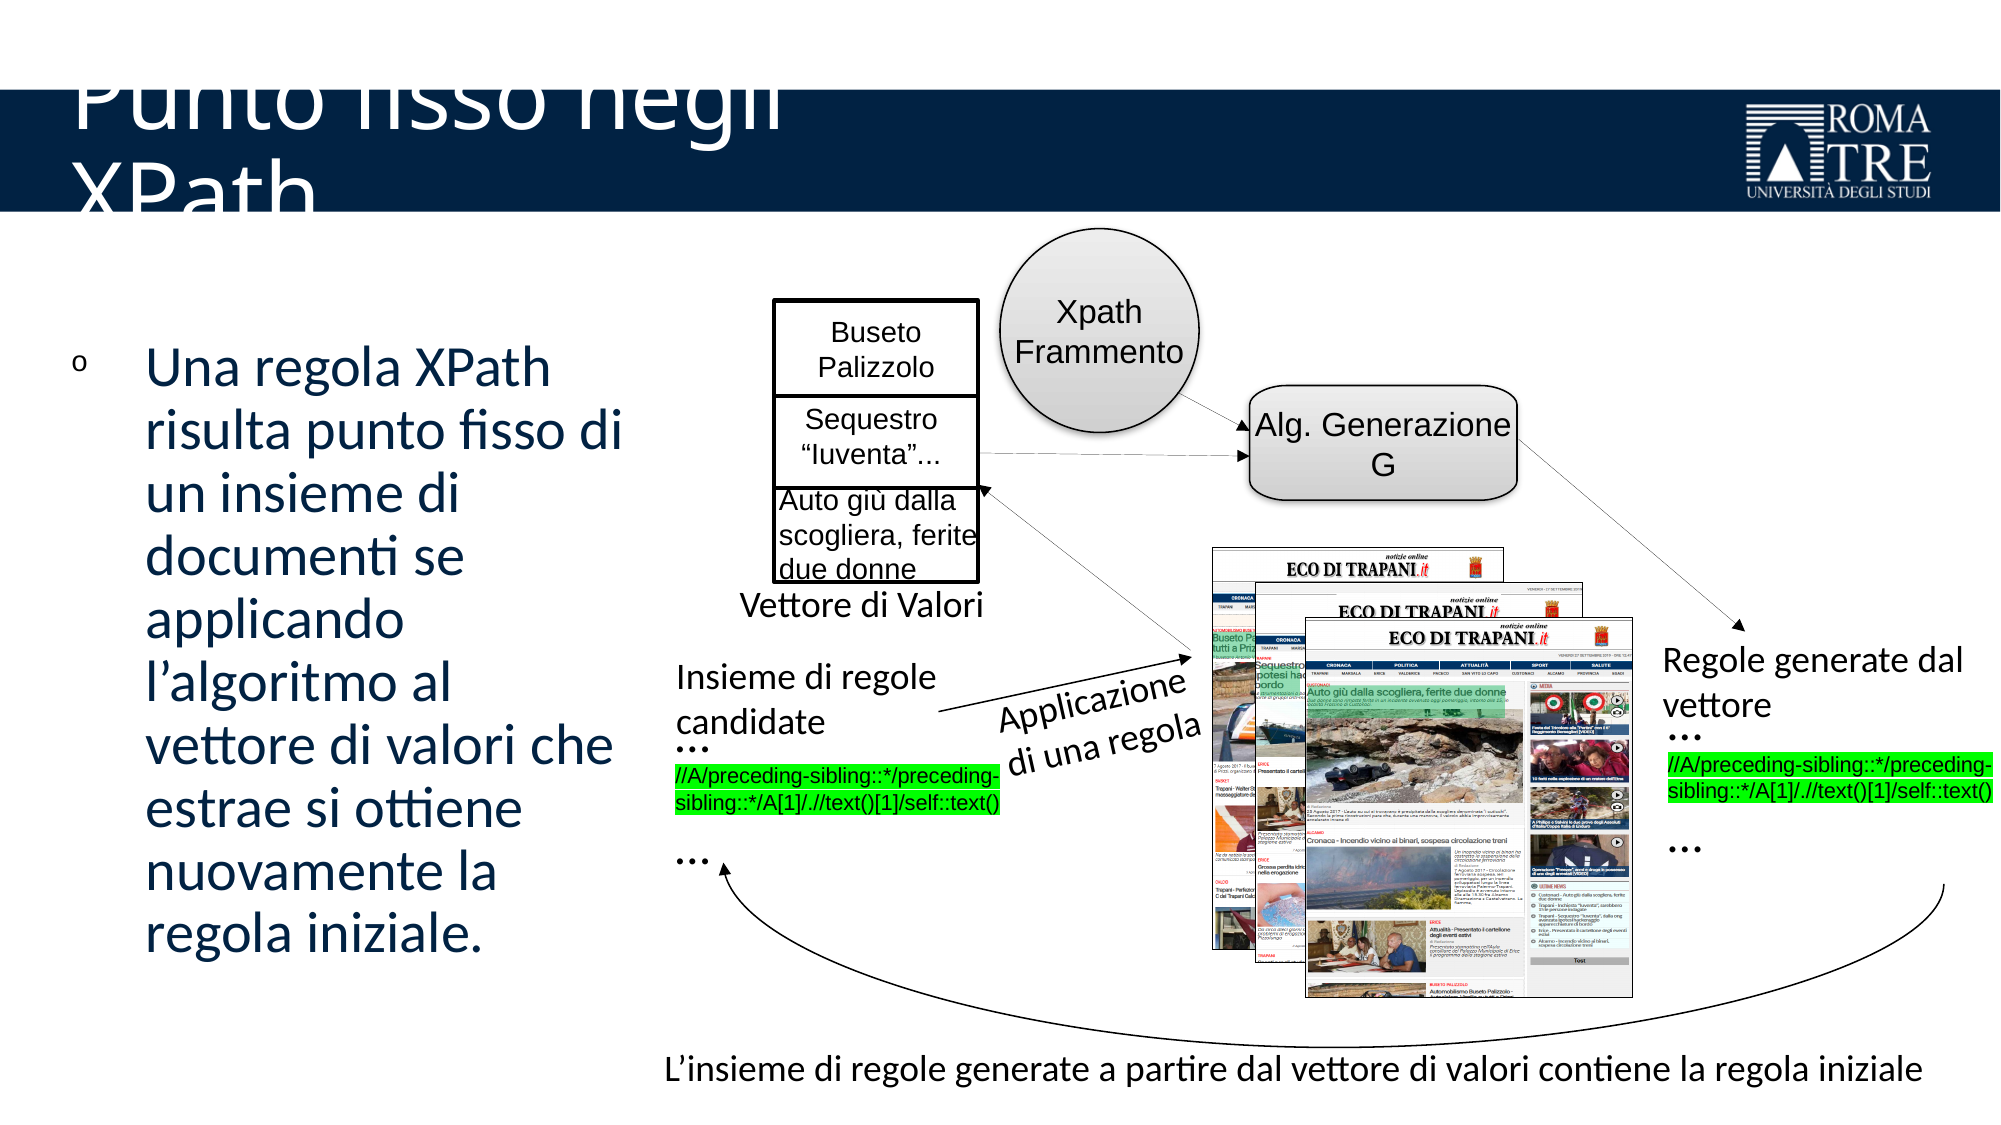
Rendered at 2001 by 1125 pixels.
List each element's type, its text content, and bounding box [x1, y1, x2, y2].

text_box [649, 228, 2000, 1096]
text_box Punto fisso negli XPath [55, 89, 1028, 211]
text_box Una regola XPath risulta punto fisso di un insieme di documenti se applicando l’algoritmo al vettore di valori che estrae si ottiene nuovamente la regola iniziale. [55, 328, 644, 973]
picture [0, 0, 2001, 1125]
